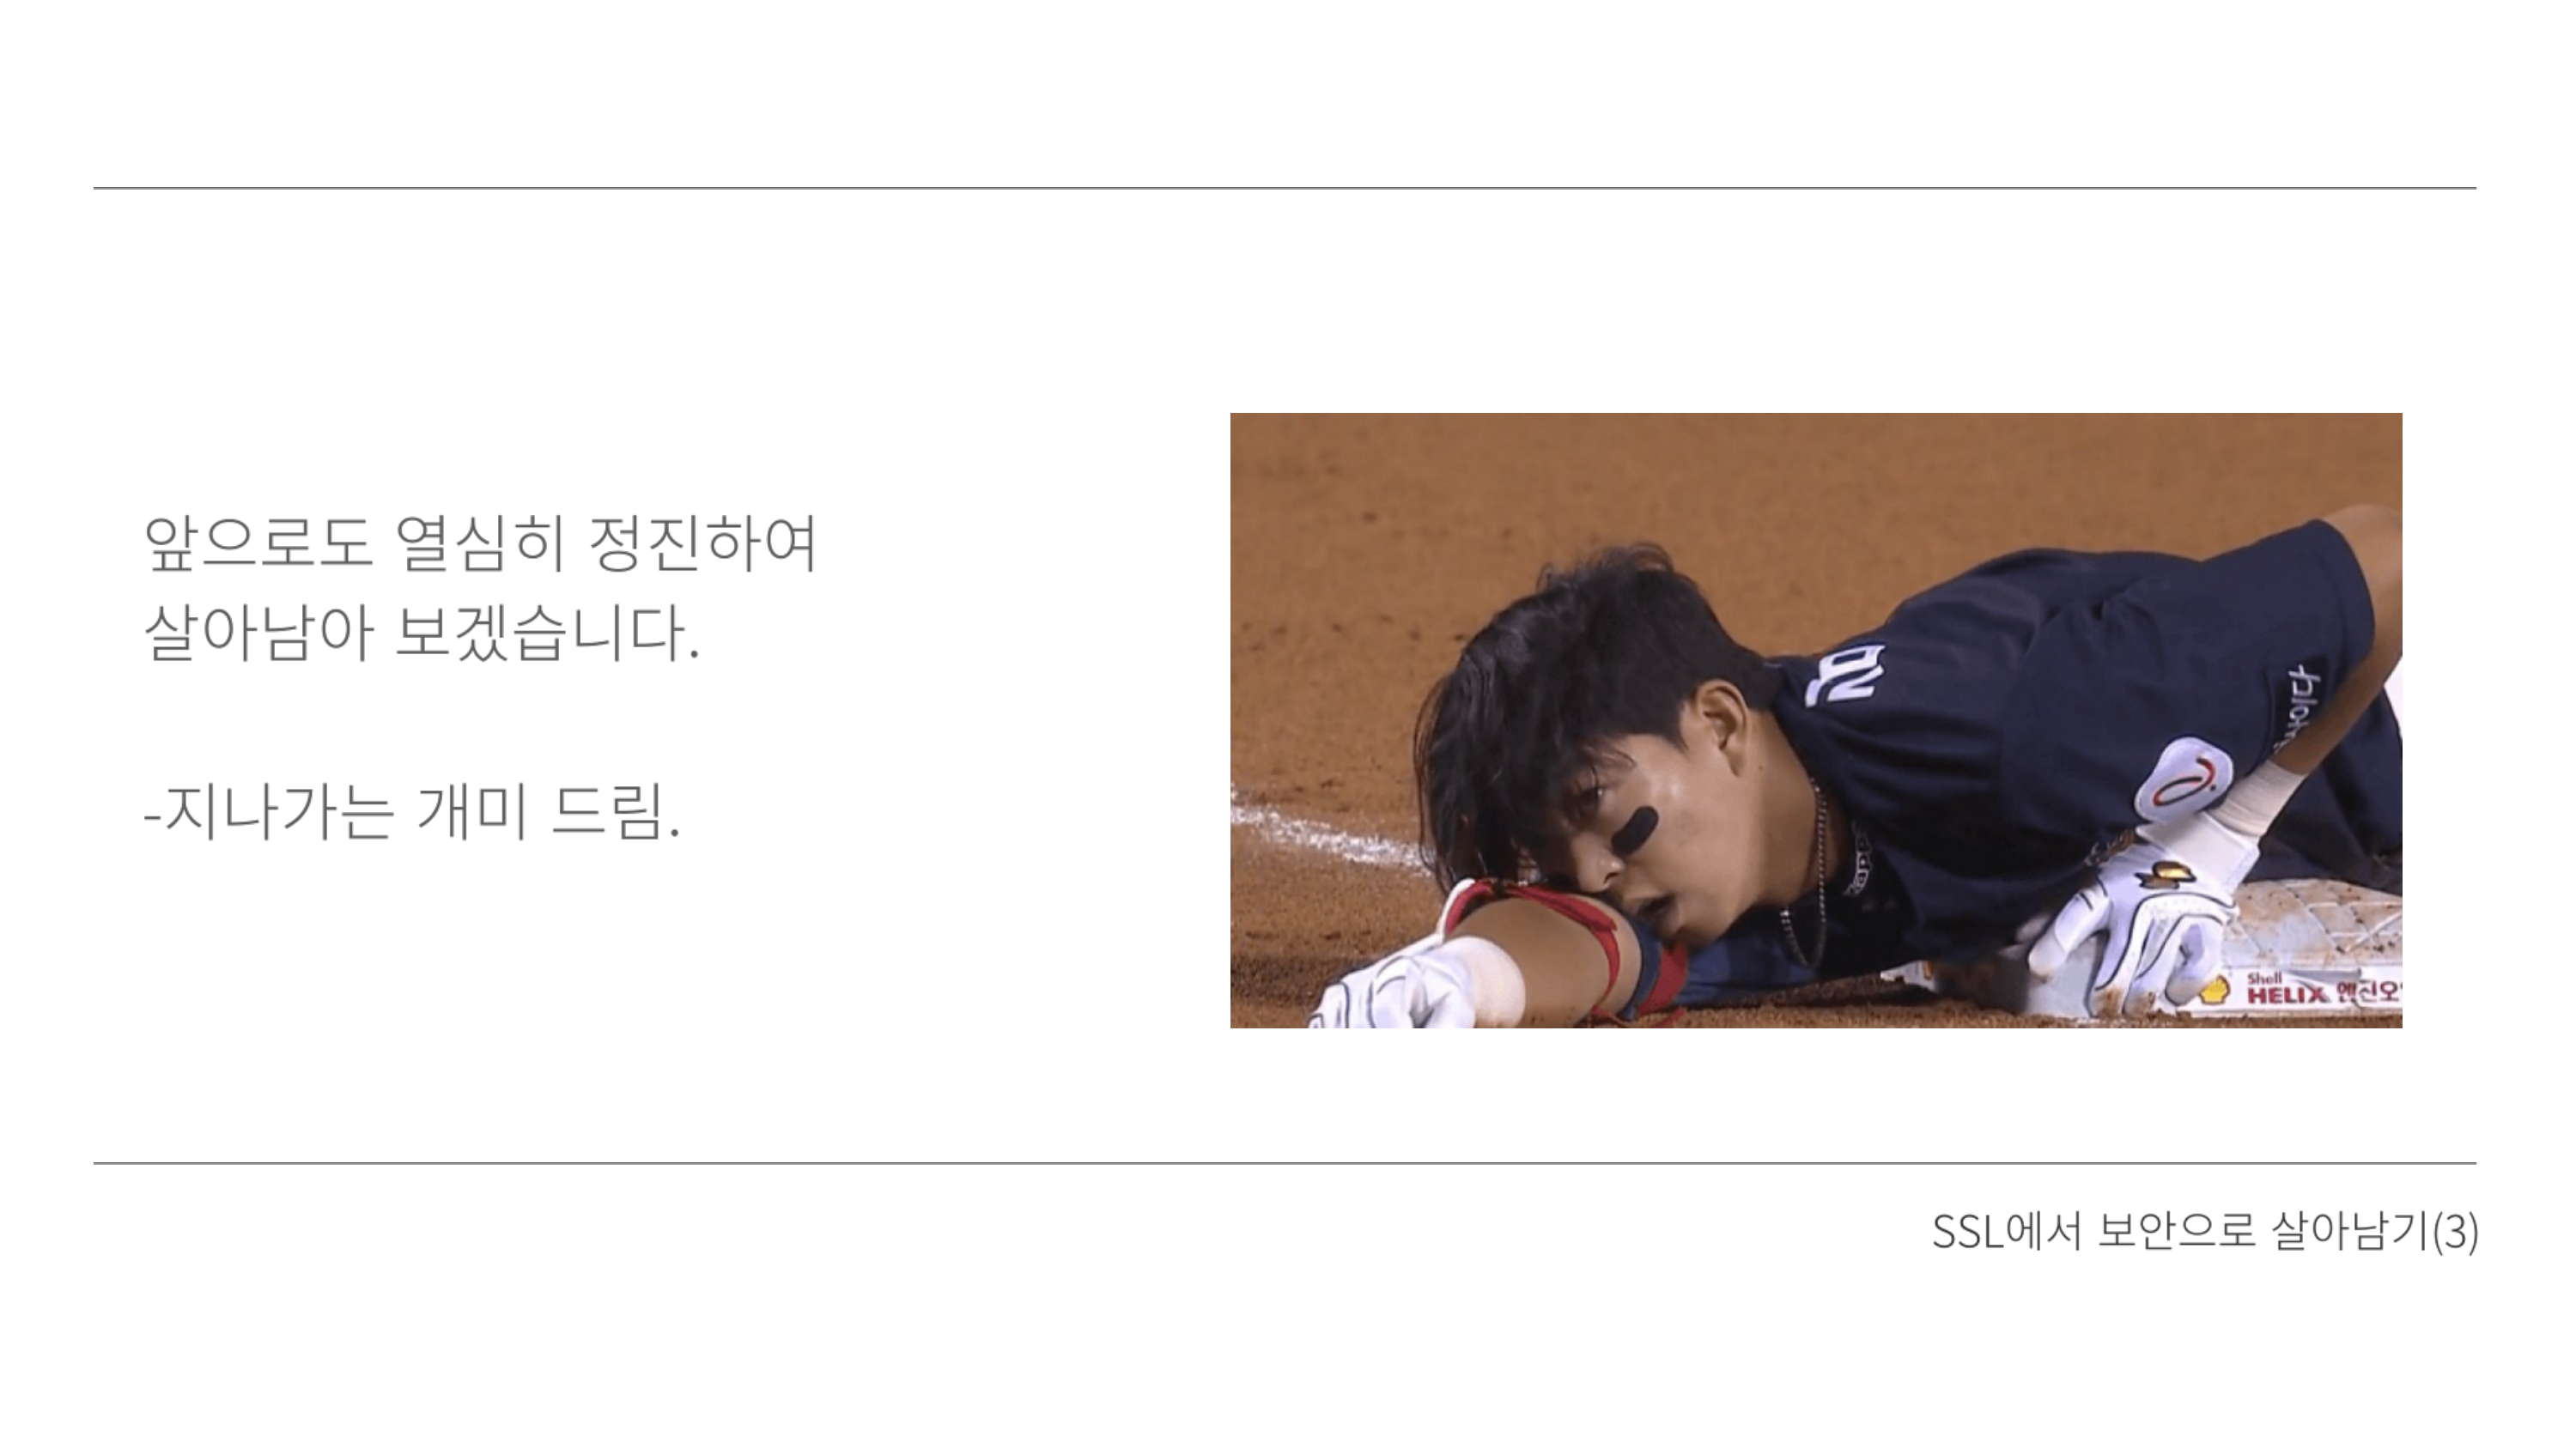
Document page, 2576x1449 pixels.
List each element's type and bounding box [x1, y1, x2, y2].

text_box [93, 186, 2478, 190]
picture [122, 474, 880, 923]
picture [1847, 1183, 2559, 1305]
text_box [93, 1161, 2478, 1165]
text_box [1230, 413, 2403, 1028]
